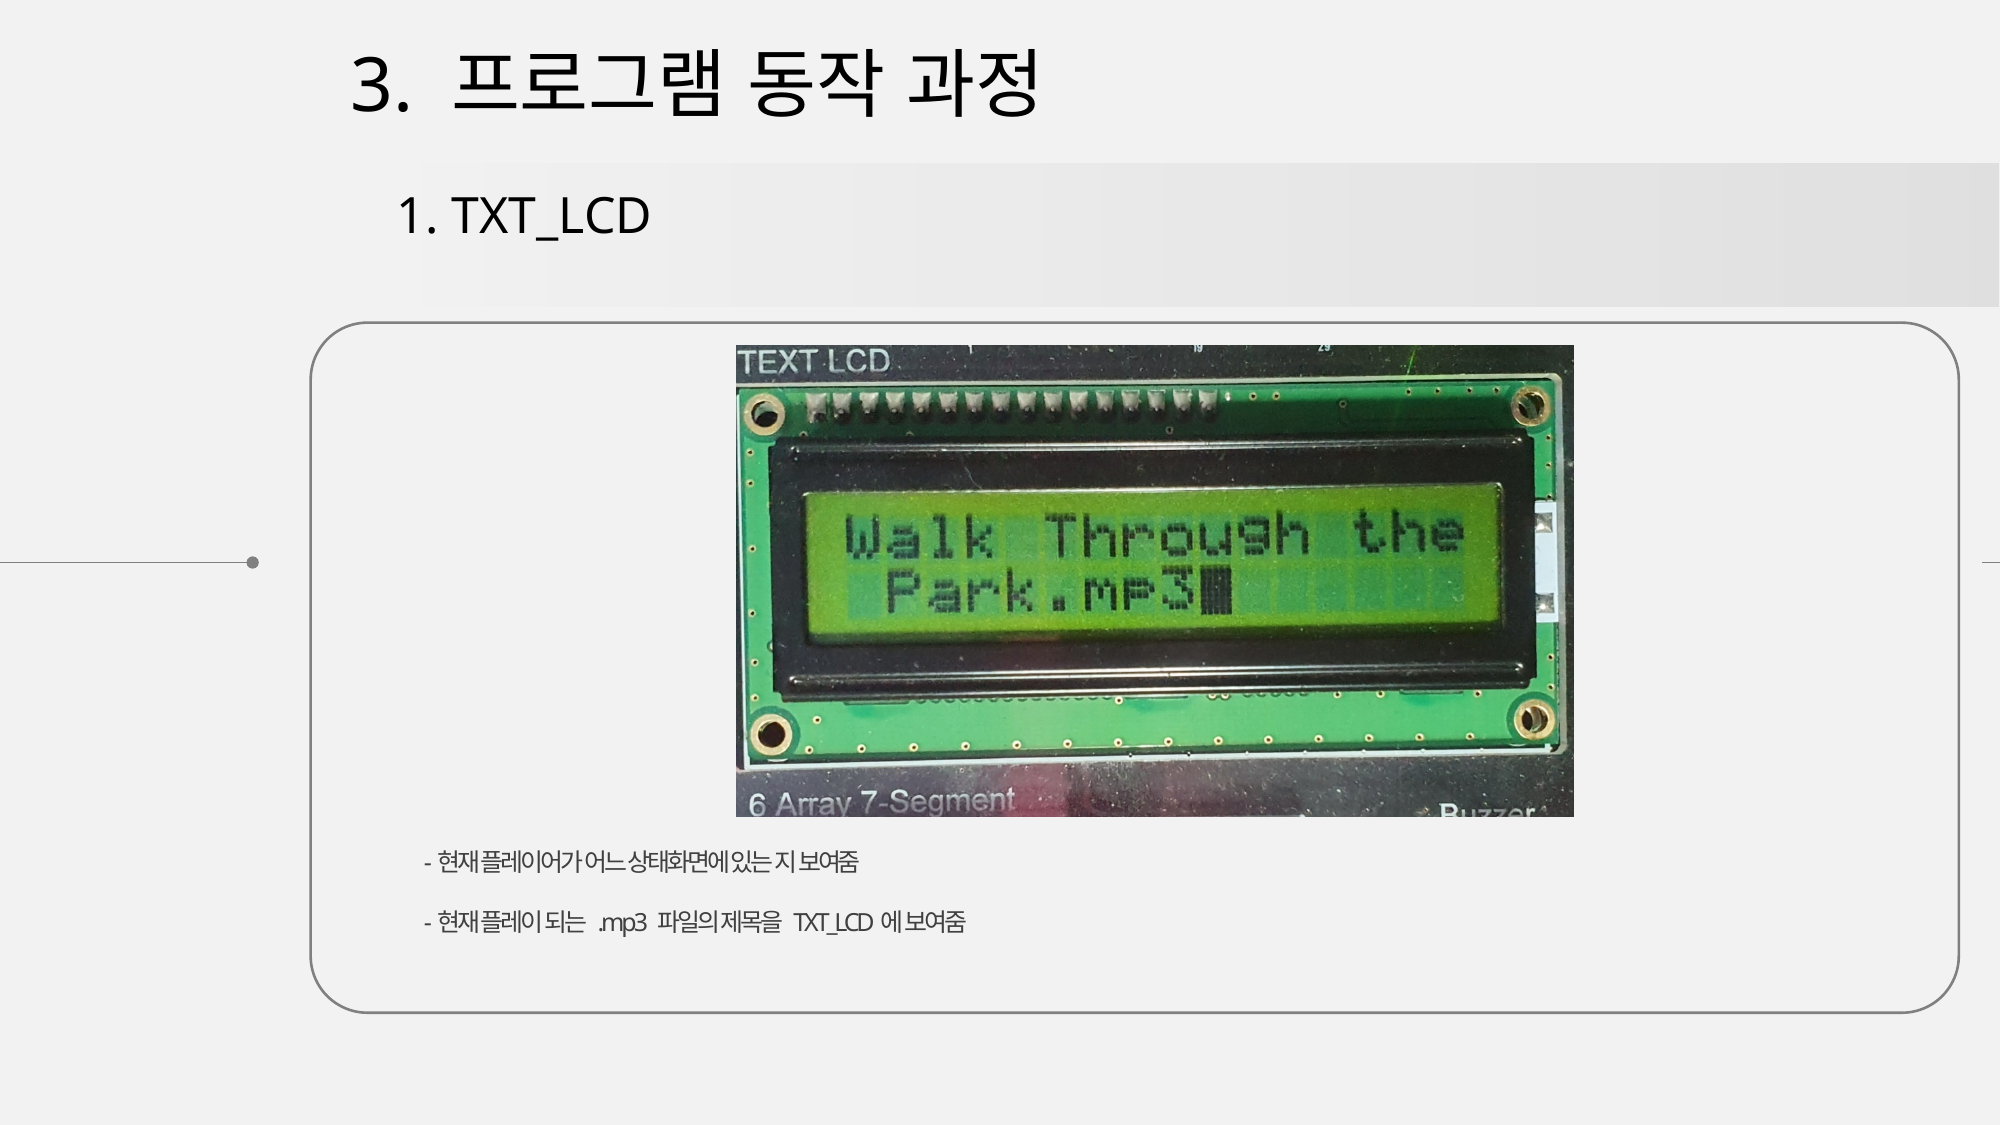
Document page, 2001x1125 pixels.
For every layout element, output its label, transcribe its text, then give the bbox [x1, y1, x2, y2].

text_box [0, 0, 2000, 1125]
picture [736, 345, 1574, 817]
text_box [309, 321, 1960, 1014]
text_box 3. 프로그램 동작 과정 [335, 28, 1060, 134]
text_box [389, 163, 1999, 308]
text_box 1. TXT_LCD [382, 175, 667, 251]
text_box -현재 플레이어가 어느 상태화면에 있는 지 보여줌 -현재 플레이 되는 .mp3 파일의 제목을 TXT_LCD에 보여줌 [408, 839, 1901, 974]
